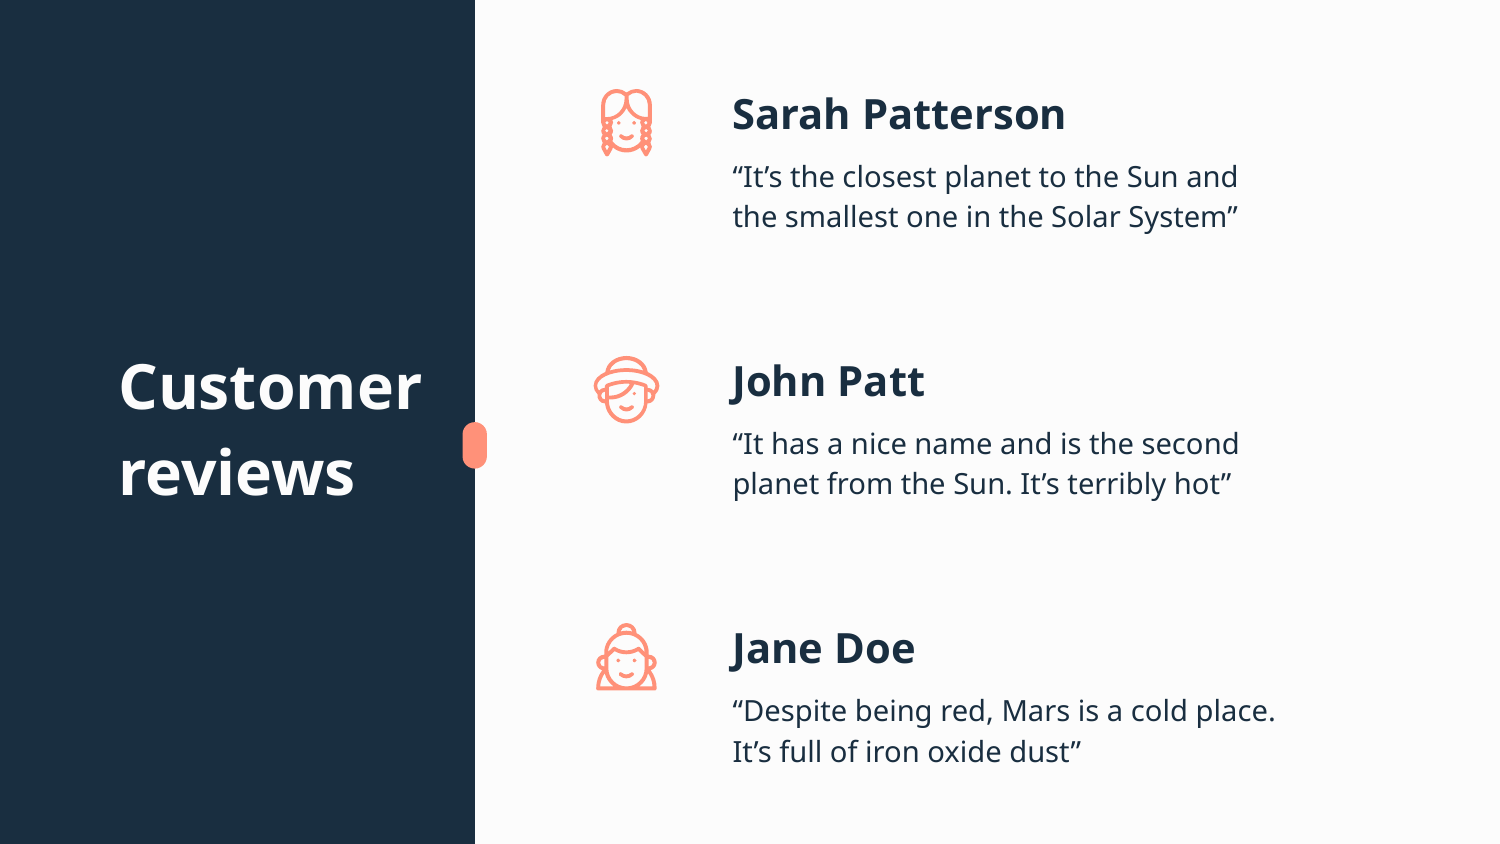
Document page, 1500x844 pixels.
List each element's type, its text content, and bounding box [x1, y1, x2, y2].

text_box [600, 88, 653, 157]
subtitle “It has a nice name and is the second planet from the Sun. It’s terribly hot” [717, 405, 1301, 505]
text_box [593, 355, 660, 424]
text_box [462, 422, 487, 469]
subtitle “It’s the closest planet to the Sun and the smallest one in the Solar System” [717, 138, 1301, 238]
subtitle John Patt [717, 332, 1301, 405]
title Customer reviews [103, 280, 475, 563]
subtitle Jane Doe [717, 598, 1301, 672]
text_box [595, 622, 658, 691]
subtitle “Despite being red, Mars is a cold place. It’s full of iron oxide dust” [717, 672, 1301, 772]
subtitle Sarah Patterson [717, 65, 1301, 138]
